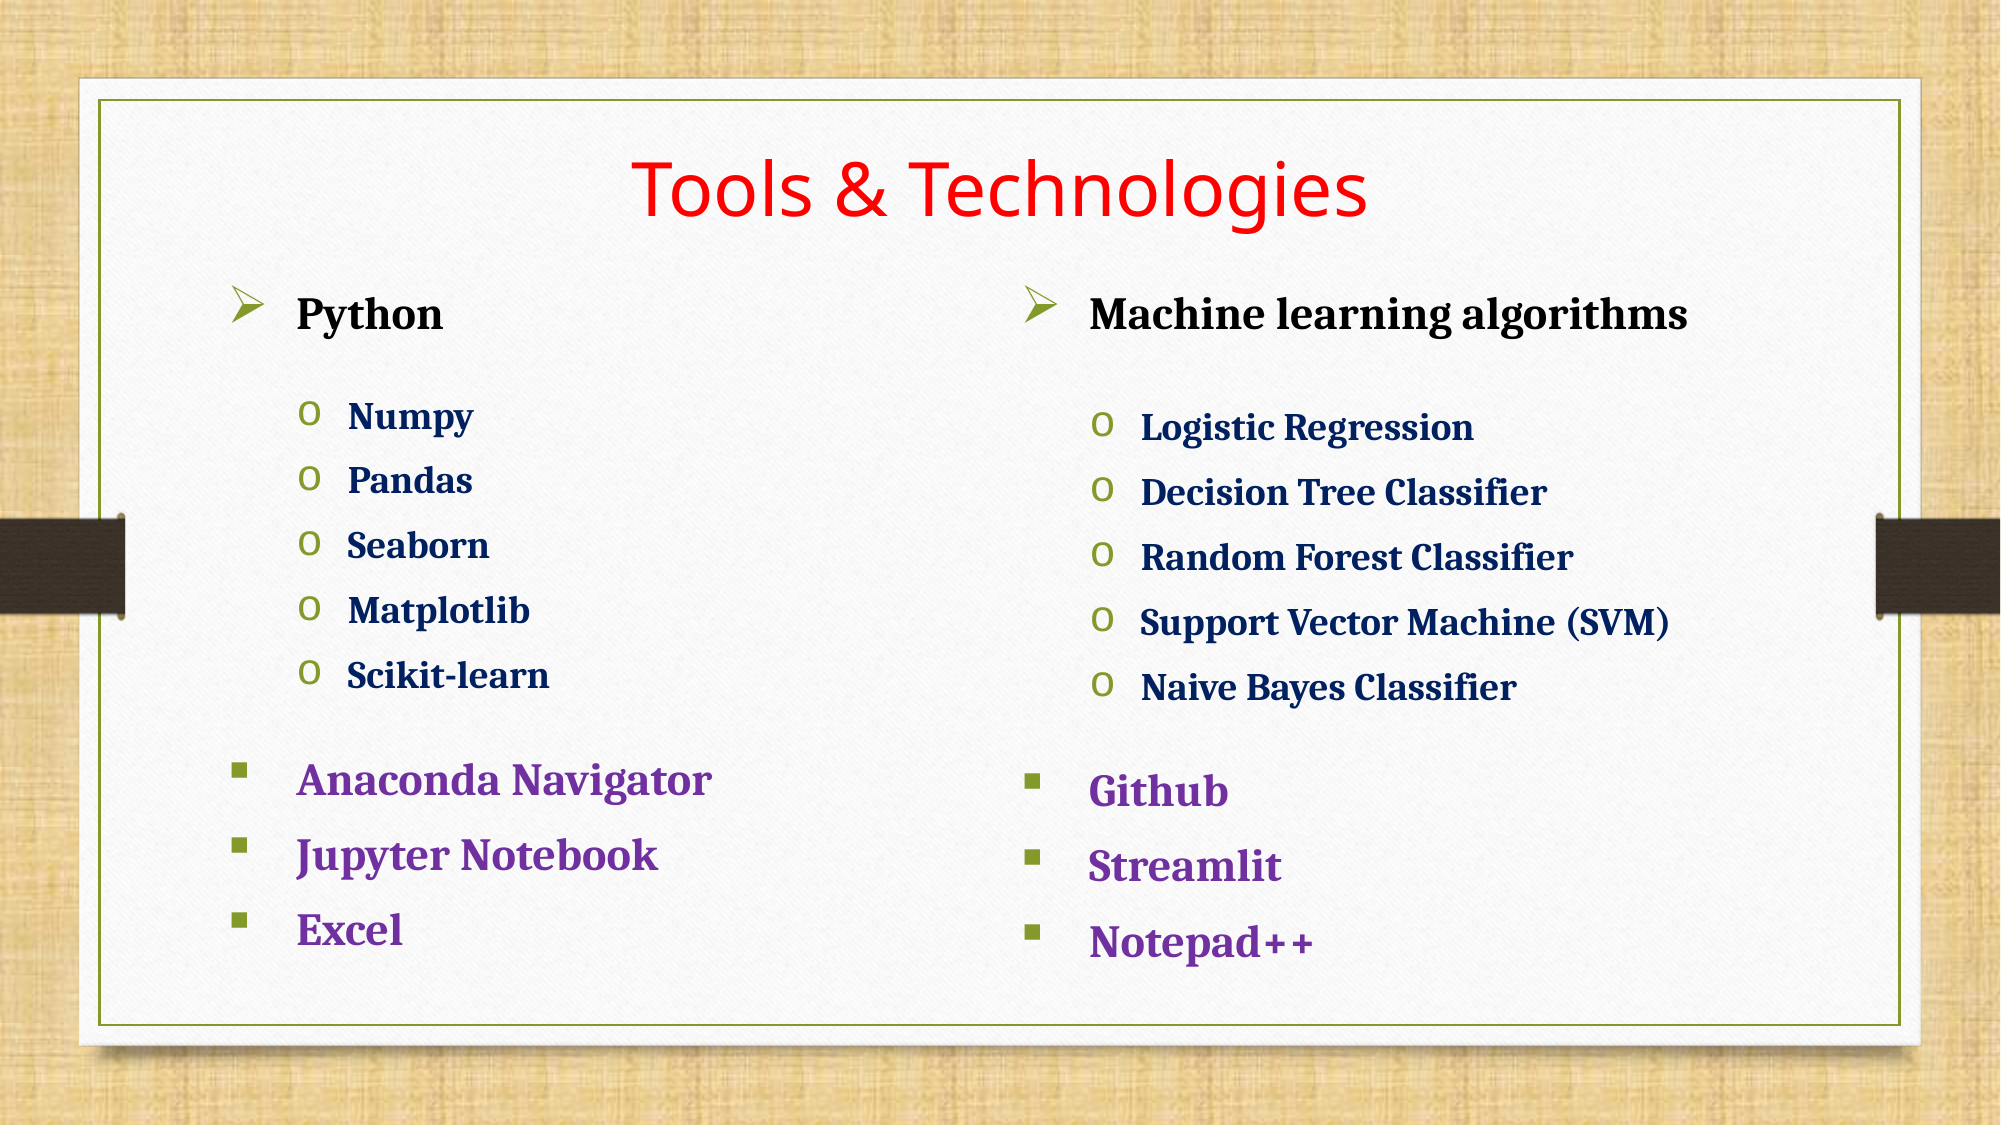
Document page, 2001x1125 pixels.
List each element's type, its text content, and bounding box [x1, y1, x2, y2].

title Tools & Technologies [212, 99, 1789, 240]
picture [0, 0, 2001, 1125]
list Python Numpy Pandas Seaborn Matplotlib Scikit-learn Anaconda Navigator Jupyter Notebook Excel Machine learning algorithms Logistic Regression Decision Tree Classifier Random Forest Classifier Support Vector Machine (SVM) Naive Bayes Classifier Github Streamlit Notepad++ [212, 276, 1829, 1025]
